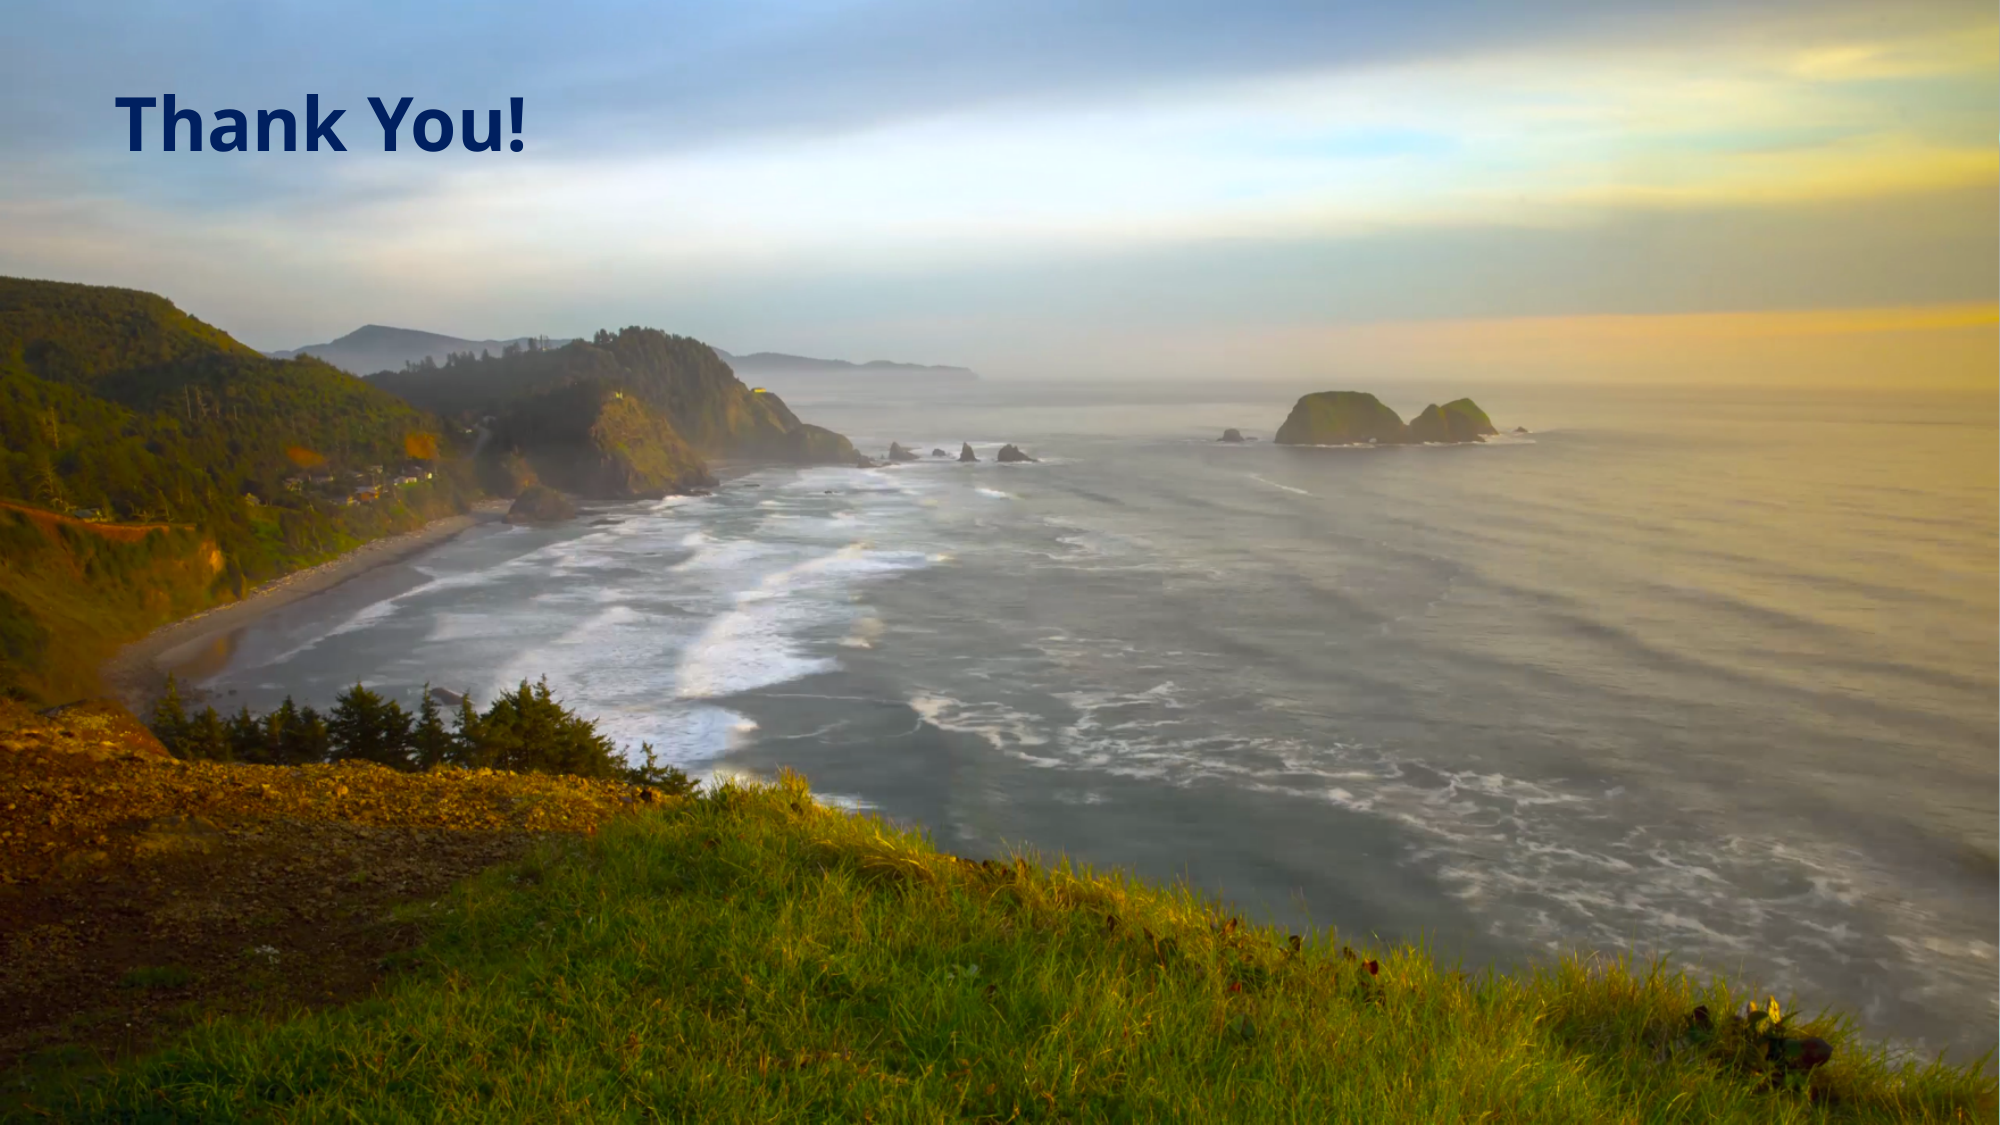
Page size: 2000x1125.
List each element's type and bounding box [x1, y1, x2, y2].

list [0, 0, 2000, 1125]
